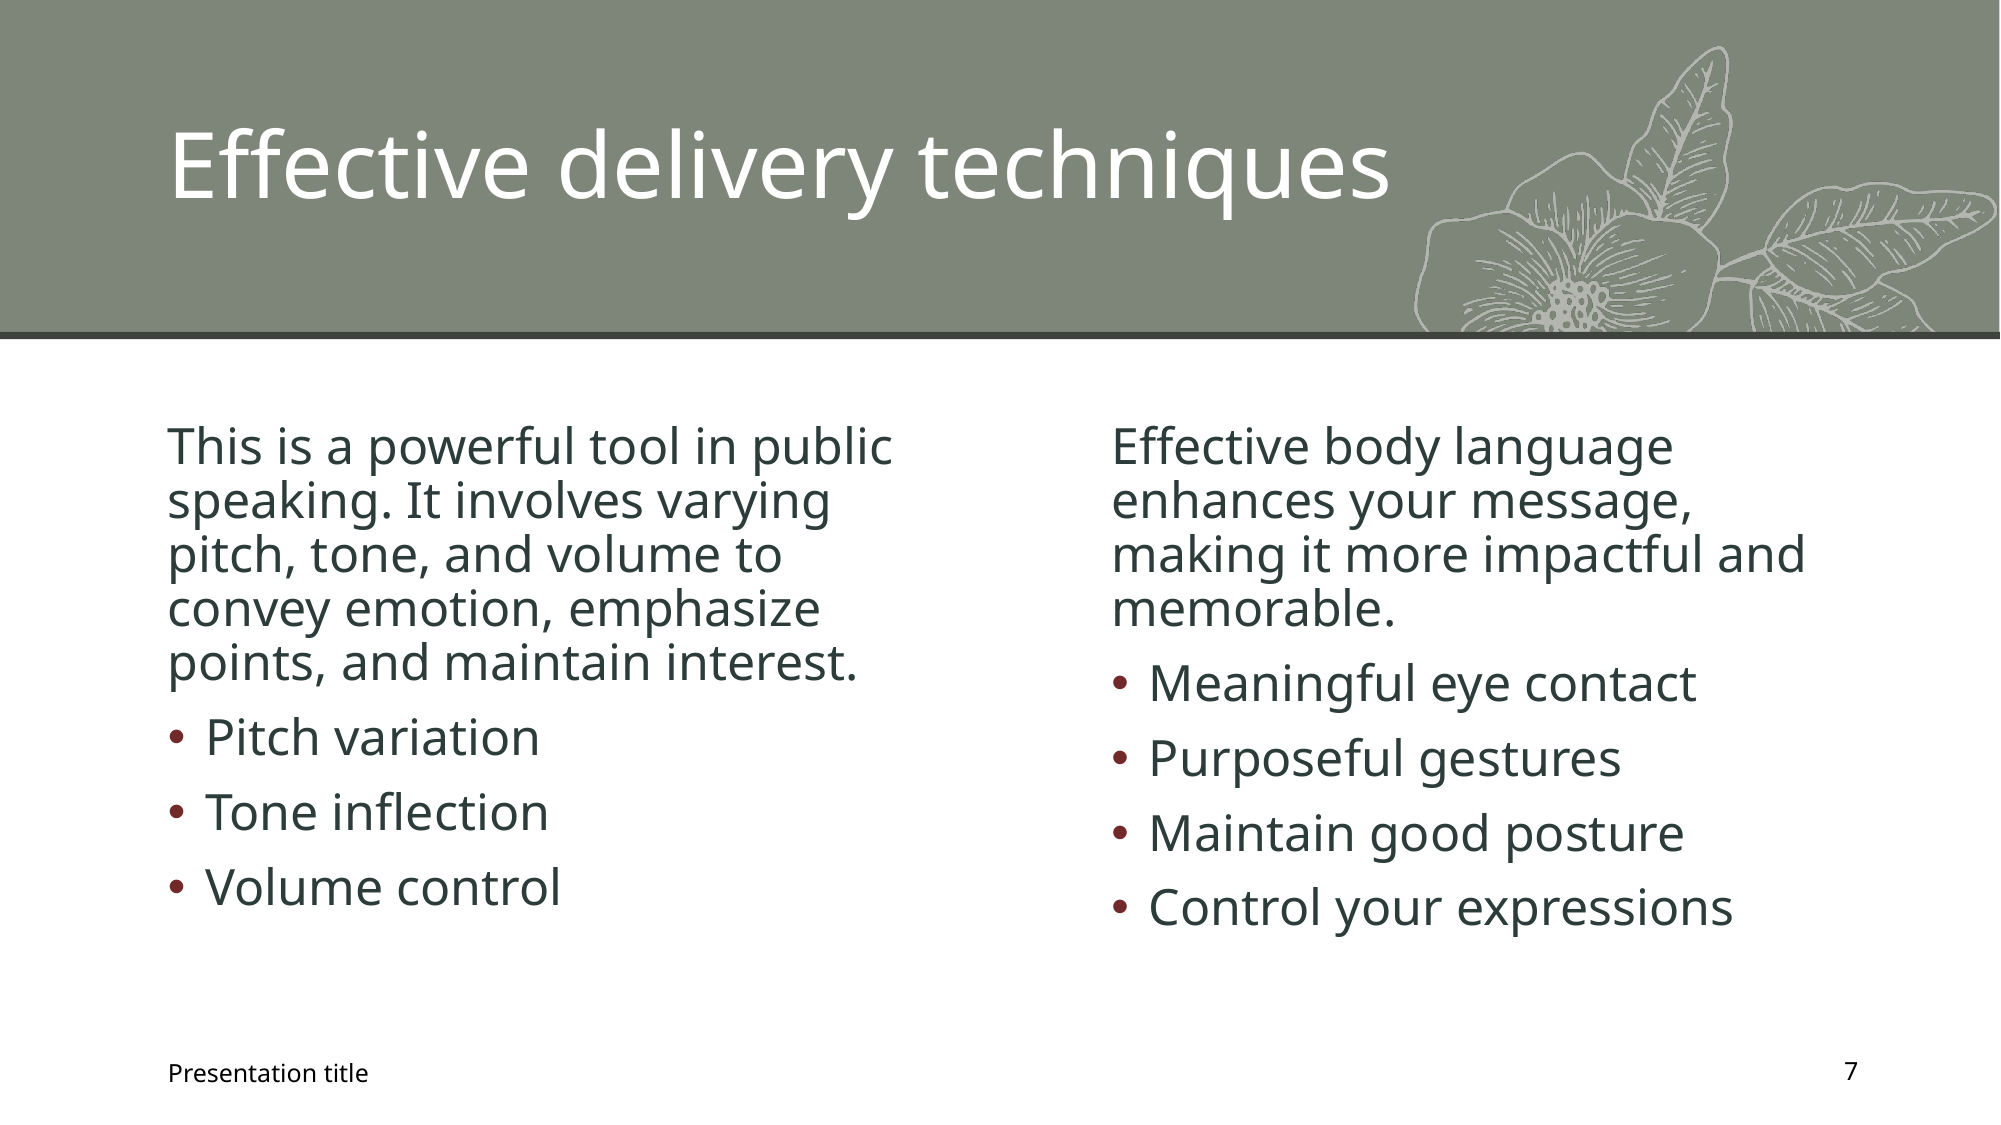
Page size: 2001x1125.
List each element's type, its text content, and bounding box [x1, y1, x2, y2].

picture [1389, 21, 2001, 336]
list This is a powerful tool in public speaking. It involves varying pitch, tone, and volume to convey emotion, emphasize points, and maintain interest. Pitch variation Tone inflection Volume control [153, 413, 951, 1020]
list Effective body language enhances your message, making it more impactful and memorable. Meaningful eye contact Purposeful gestures Maintain good posture Control your expressions [1096, 413, 1895, 1020]
footer Presentation title [153, 1042, 828, 1103]
title Effective delivery techniques [153, 37, 1716, 300]
slide_number 7 [1744, 1042, 1874, 1103]
